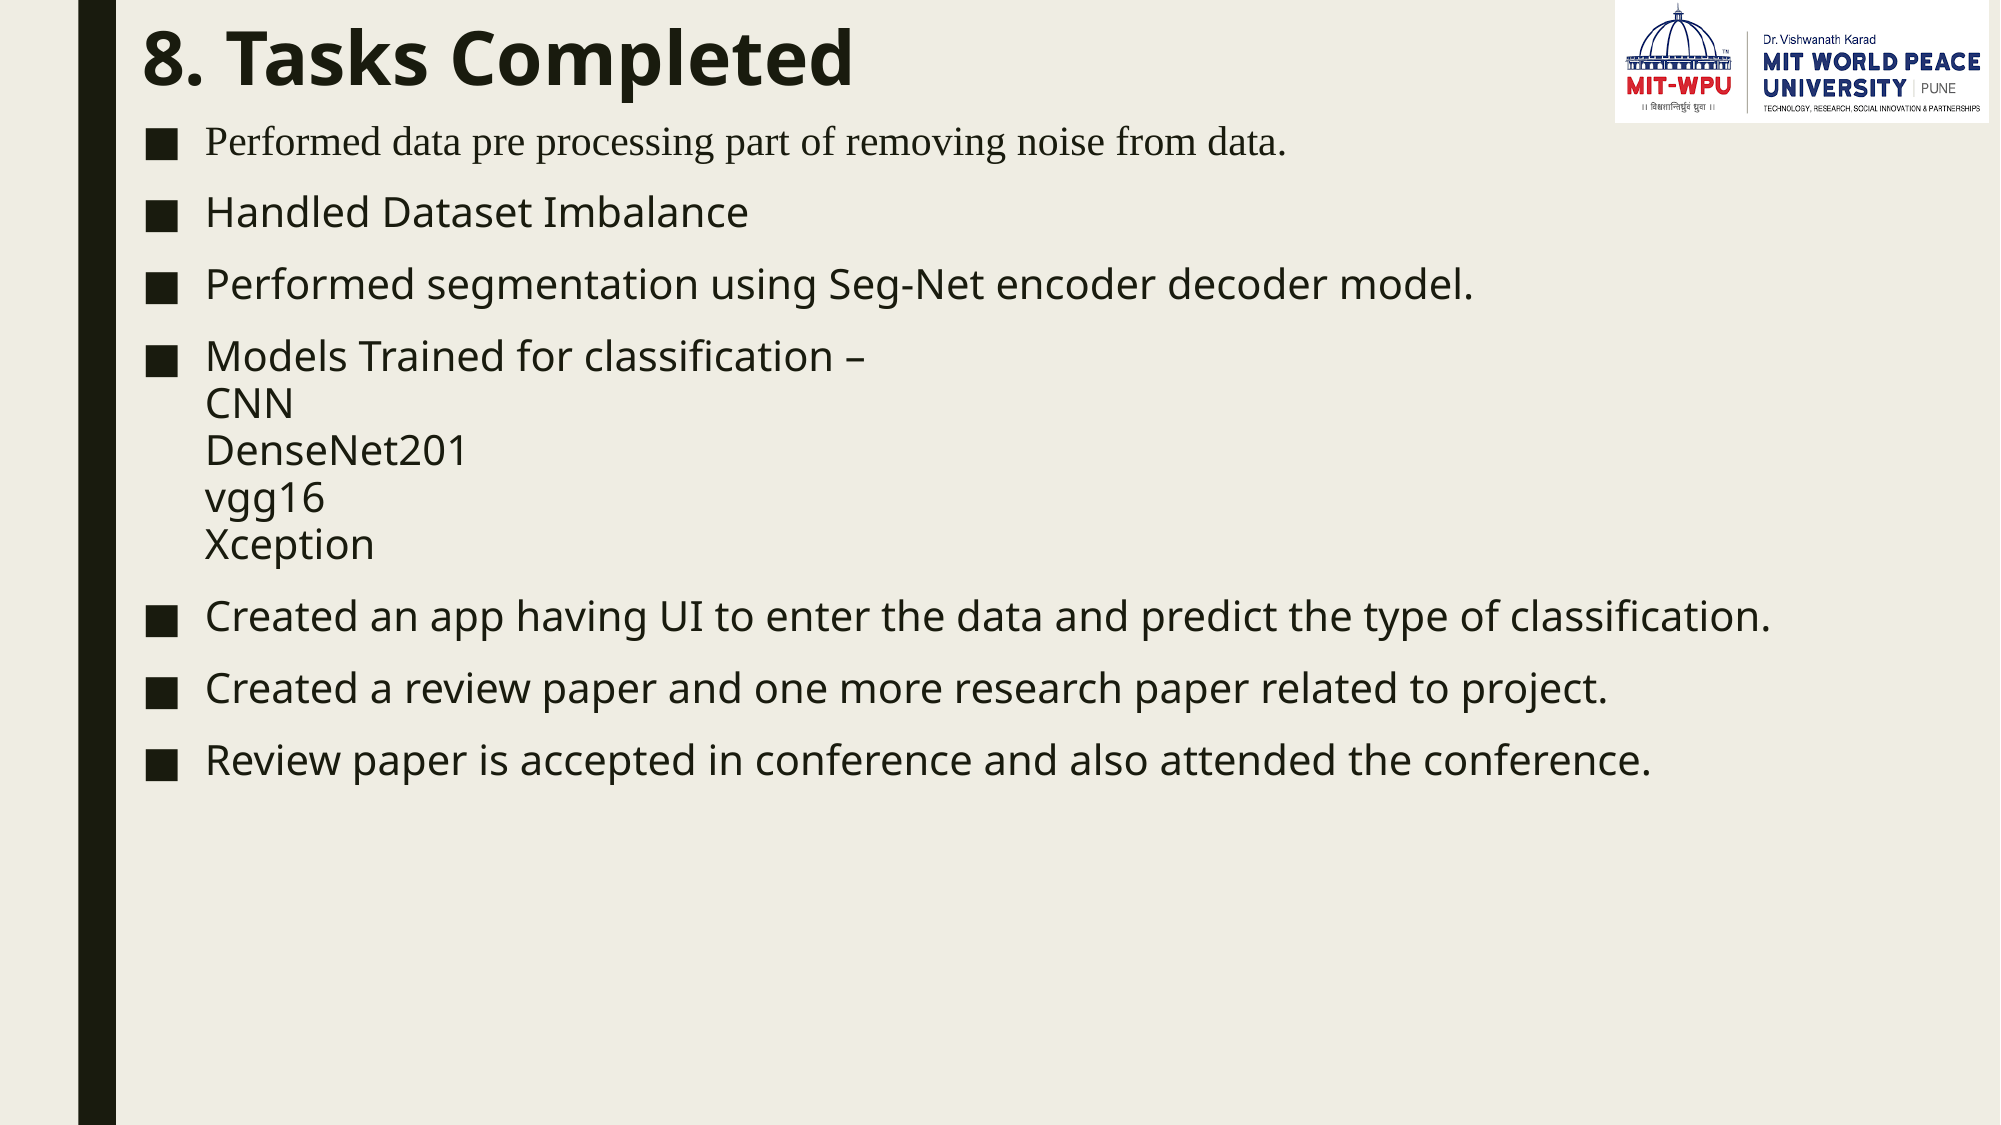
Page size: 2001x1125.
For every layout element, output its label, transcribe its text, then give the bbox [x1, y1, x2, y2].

picture [1615, 0, 1989, 123]
title 8. Tasks Completed [127, 13, 1615, 110]
list Performed data pre processing part of removing noise from data. Handled Dataset Imbalance Performed segmentation using Seg-Net encoder decoder model. Models Trained for classification – CNN DenseNet201 vgg16 Xception Created an app having UI to enter the data and predict the type of classification. Created a review paper and one more research paper related to project. Review paper is accepted in conference and also attended the conference. [127, 110, 1986, 1112]
